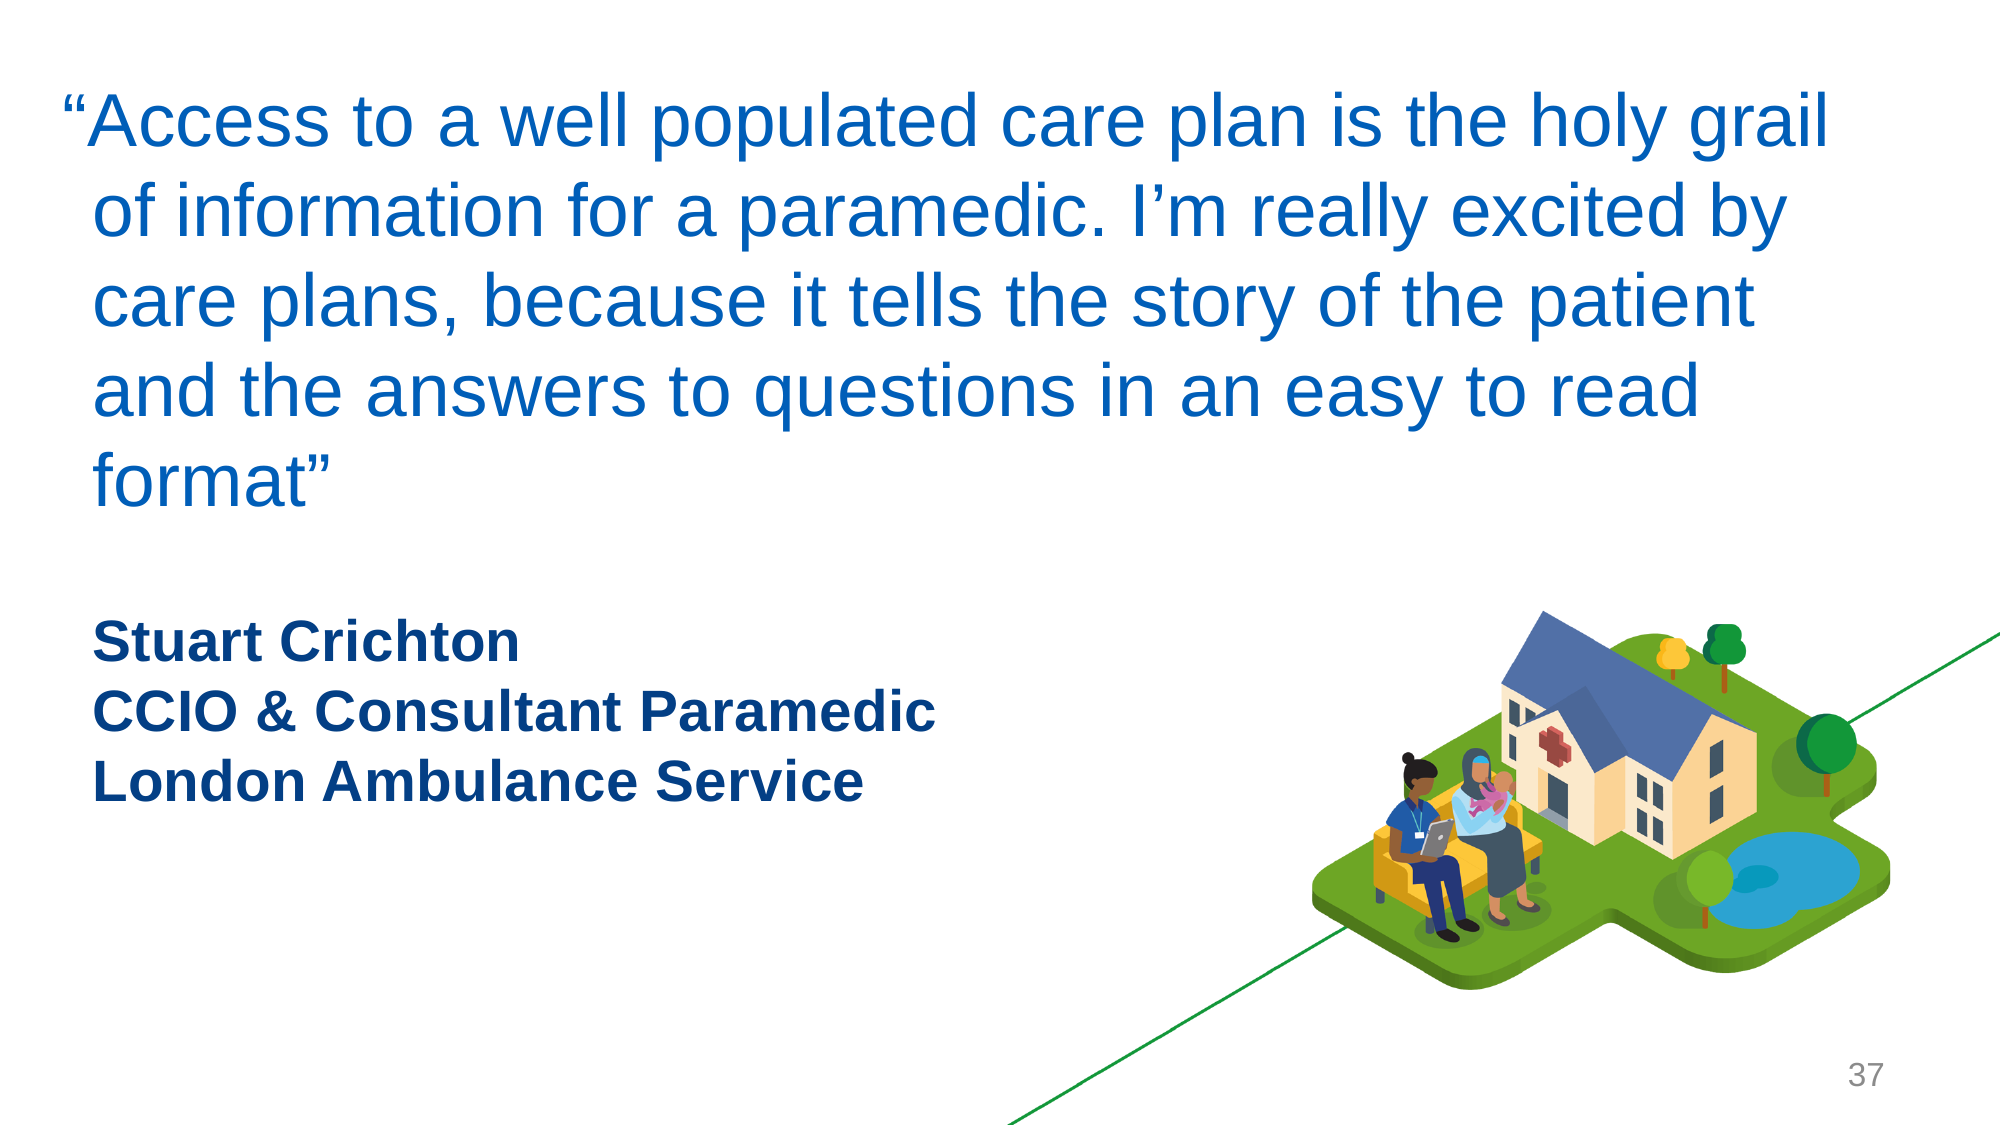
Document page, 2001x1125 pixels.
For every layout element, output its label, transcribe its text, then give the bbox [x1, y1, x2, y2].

picture [627, 364, 2000, 1125]
title “Access to a well populated care plan is the holy grail of information for a paramedic. I’m really excited by care plans, because it tells the story of the patient and the answers to questions in an easy to read format” Stuart Crichton CCIO & Consultant Paramedic London Ambulance Service [62, 71, 1901, 972]
slide_number 37 [1433, 1042, 1900, 1103]
